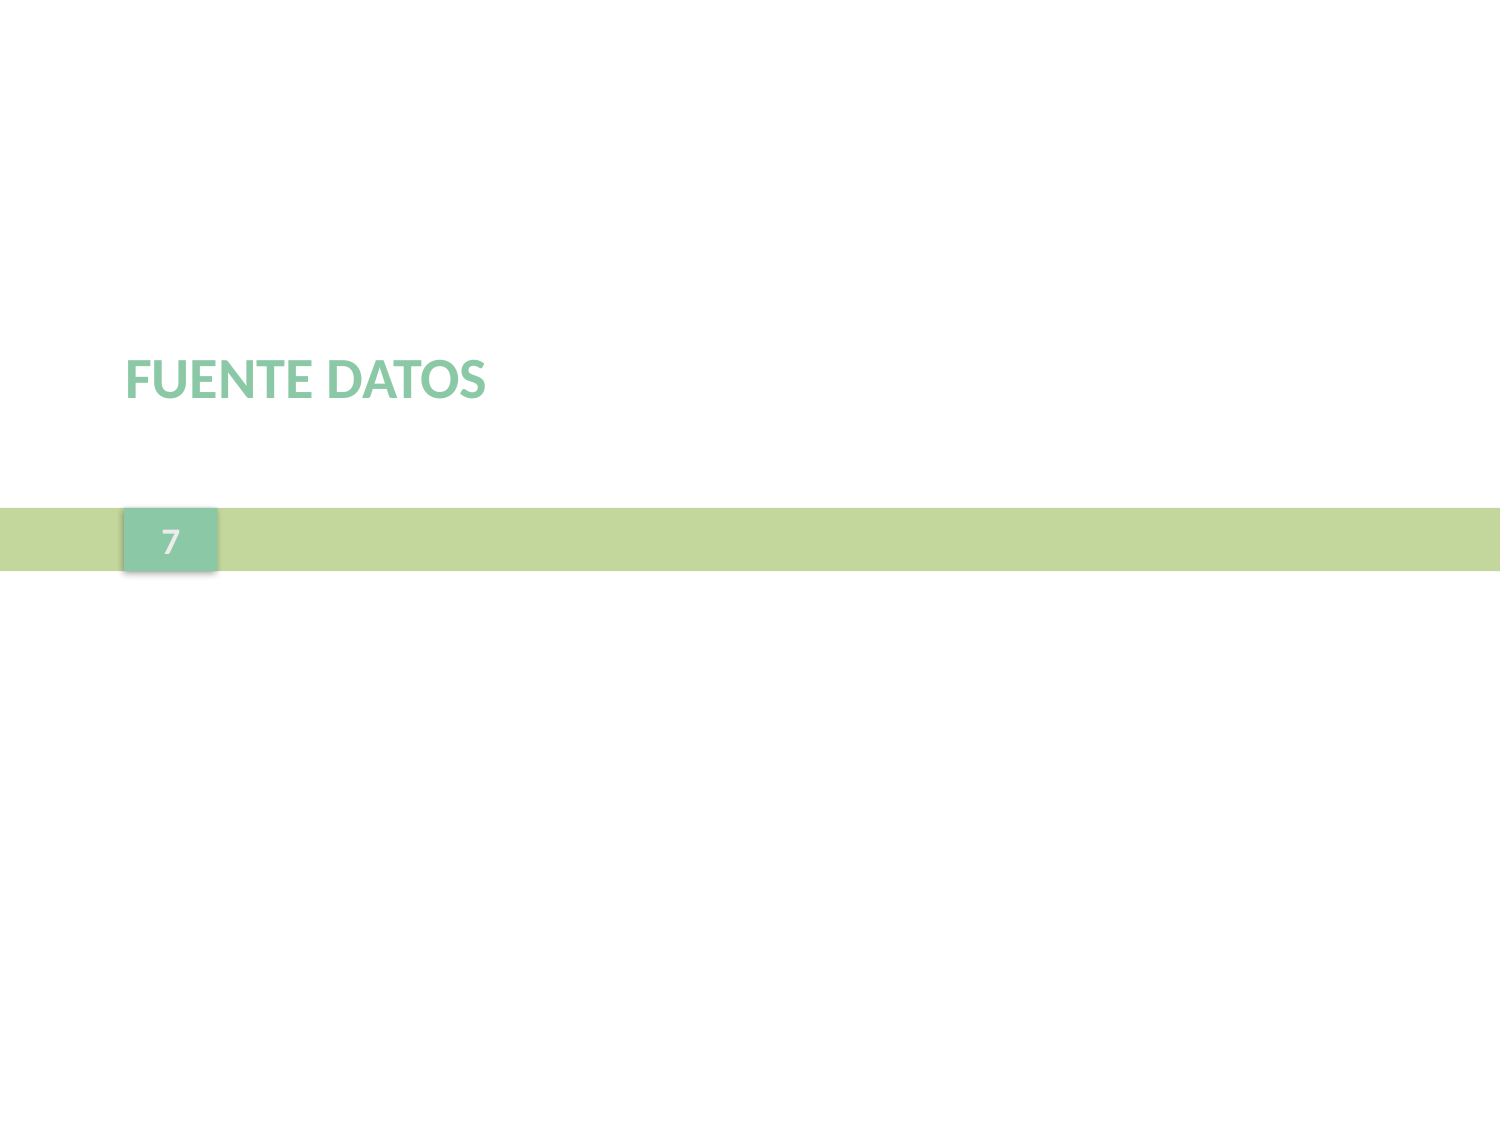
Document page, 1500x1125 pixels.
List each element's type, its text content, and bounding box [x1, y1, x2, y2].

title Fuente datos [110, 332, 1386, 478]
